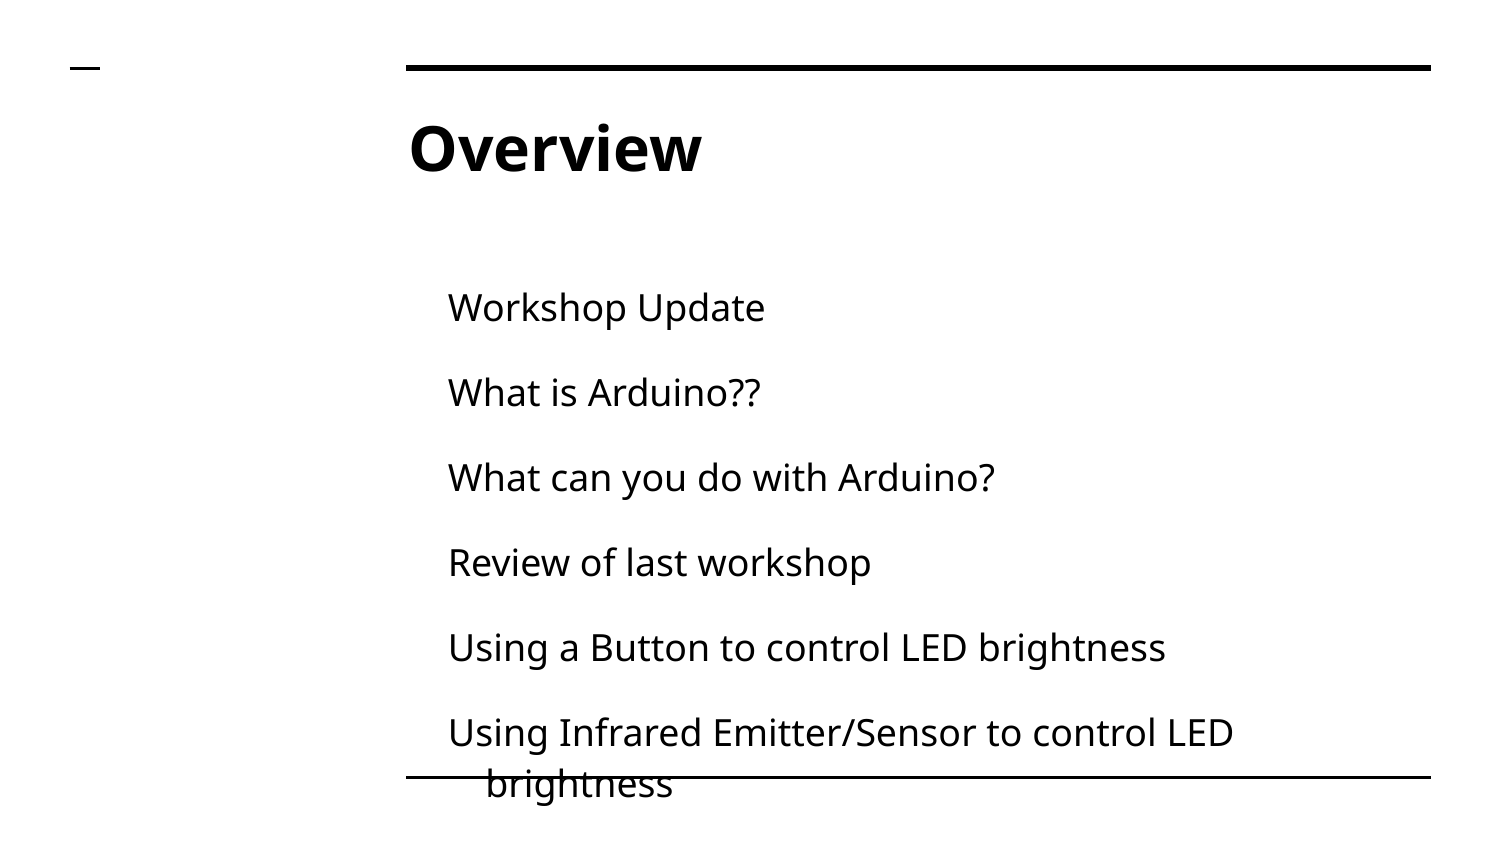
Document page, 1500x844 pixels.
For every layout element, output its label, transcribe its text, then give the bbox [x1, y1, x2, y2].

list Workshop Update What is Arduino?? What can you do with Arduino? Review of last workshop Using a Button to control LED brightness Using Infrared Emitter/Sensor to control LED brightness Challenge Activity! [395, 261, 1433, 755]
title Overview [393, 94, 1431, 199]
